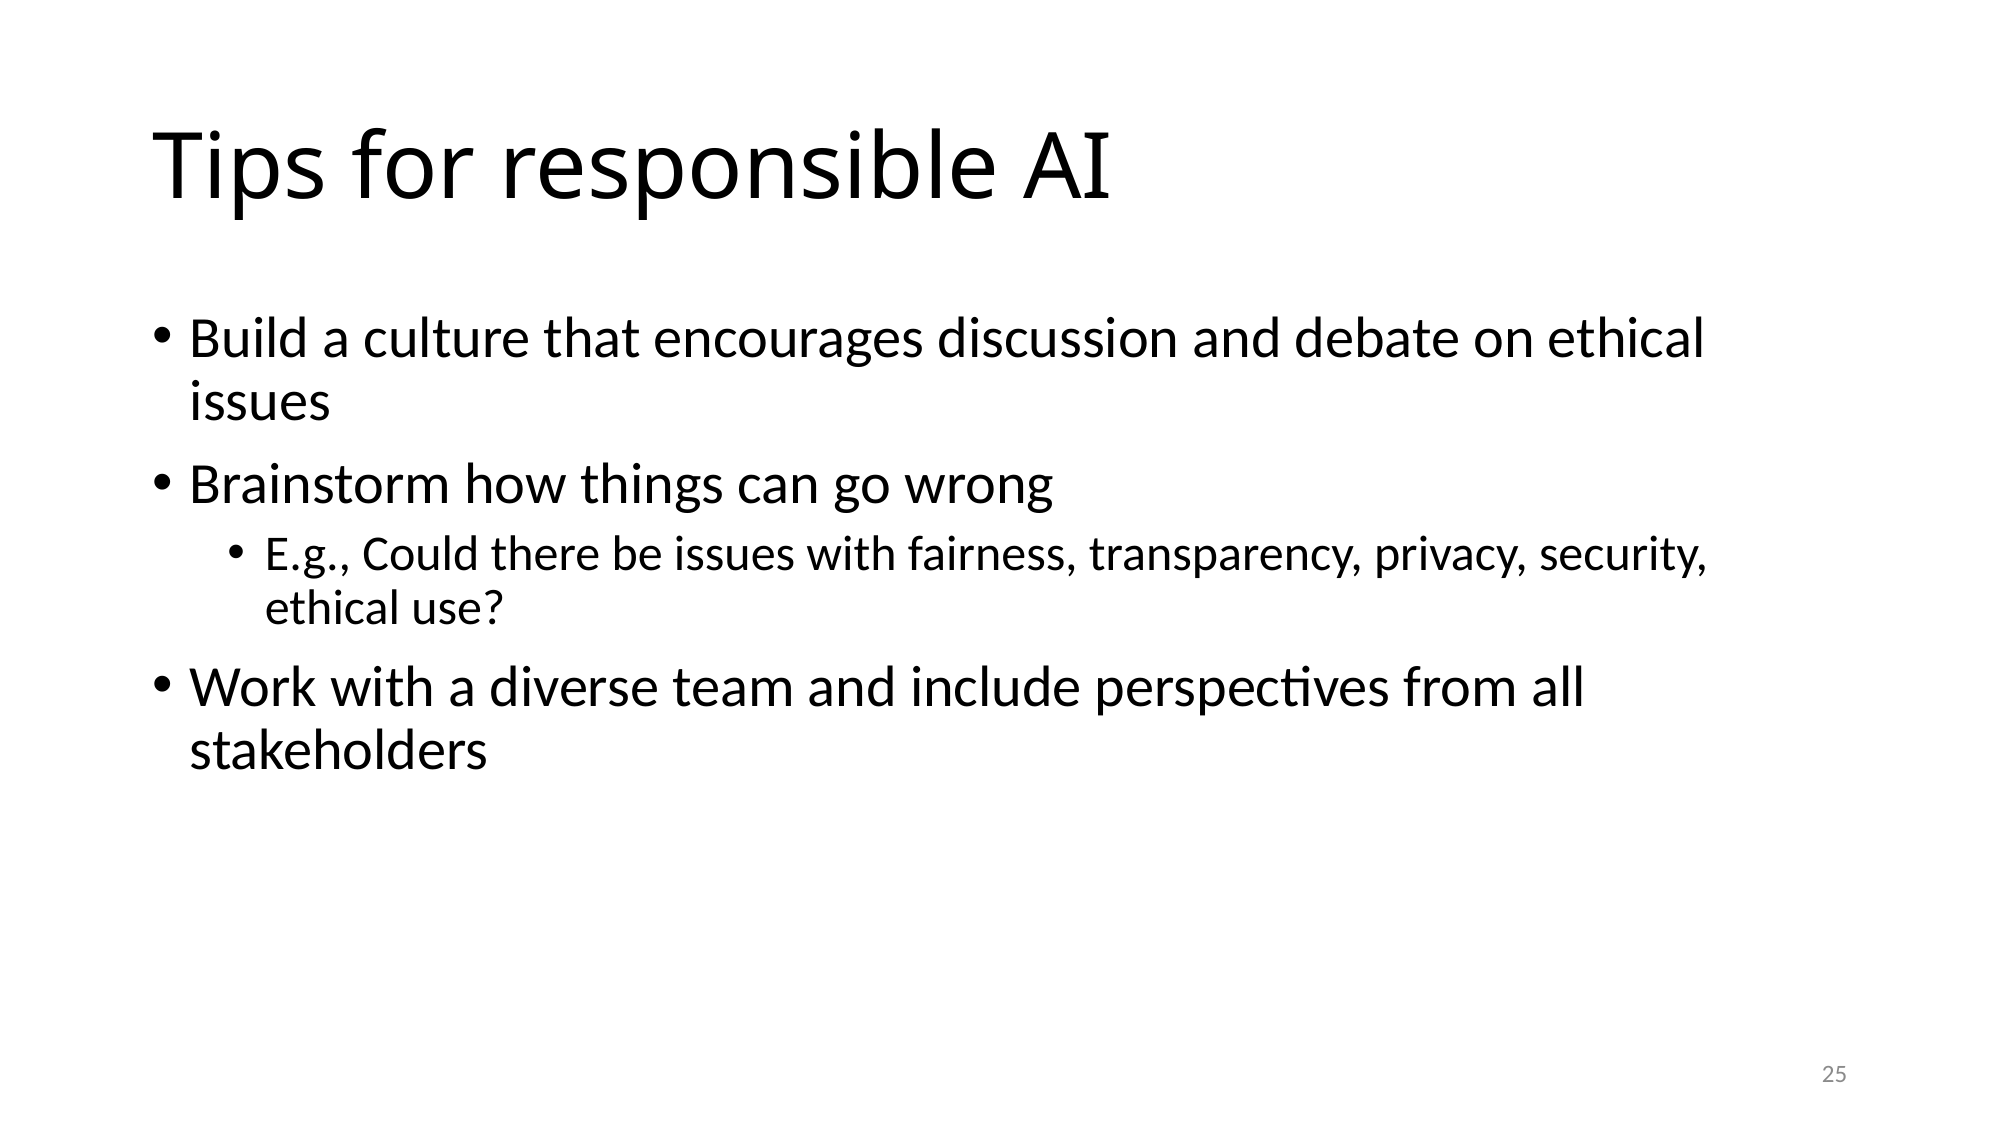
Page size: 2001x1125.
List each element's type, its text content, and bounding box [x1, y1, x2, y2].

title Tips for responsible AI [137, 59, 1863, 278]
slide_number 25 [1412, 1042, 1863, 1103]
list Build a culture that encourages discussion and debate on ethical issues Brainstorm how things can go wrong E.g., Could there be issues with fairness, transparency, privacy, security, ethical use? Work with a diverse team and include perspectives from all stakeholders [137, 299, 1863, 1014]
